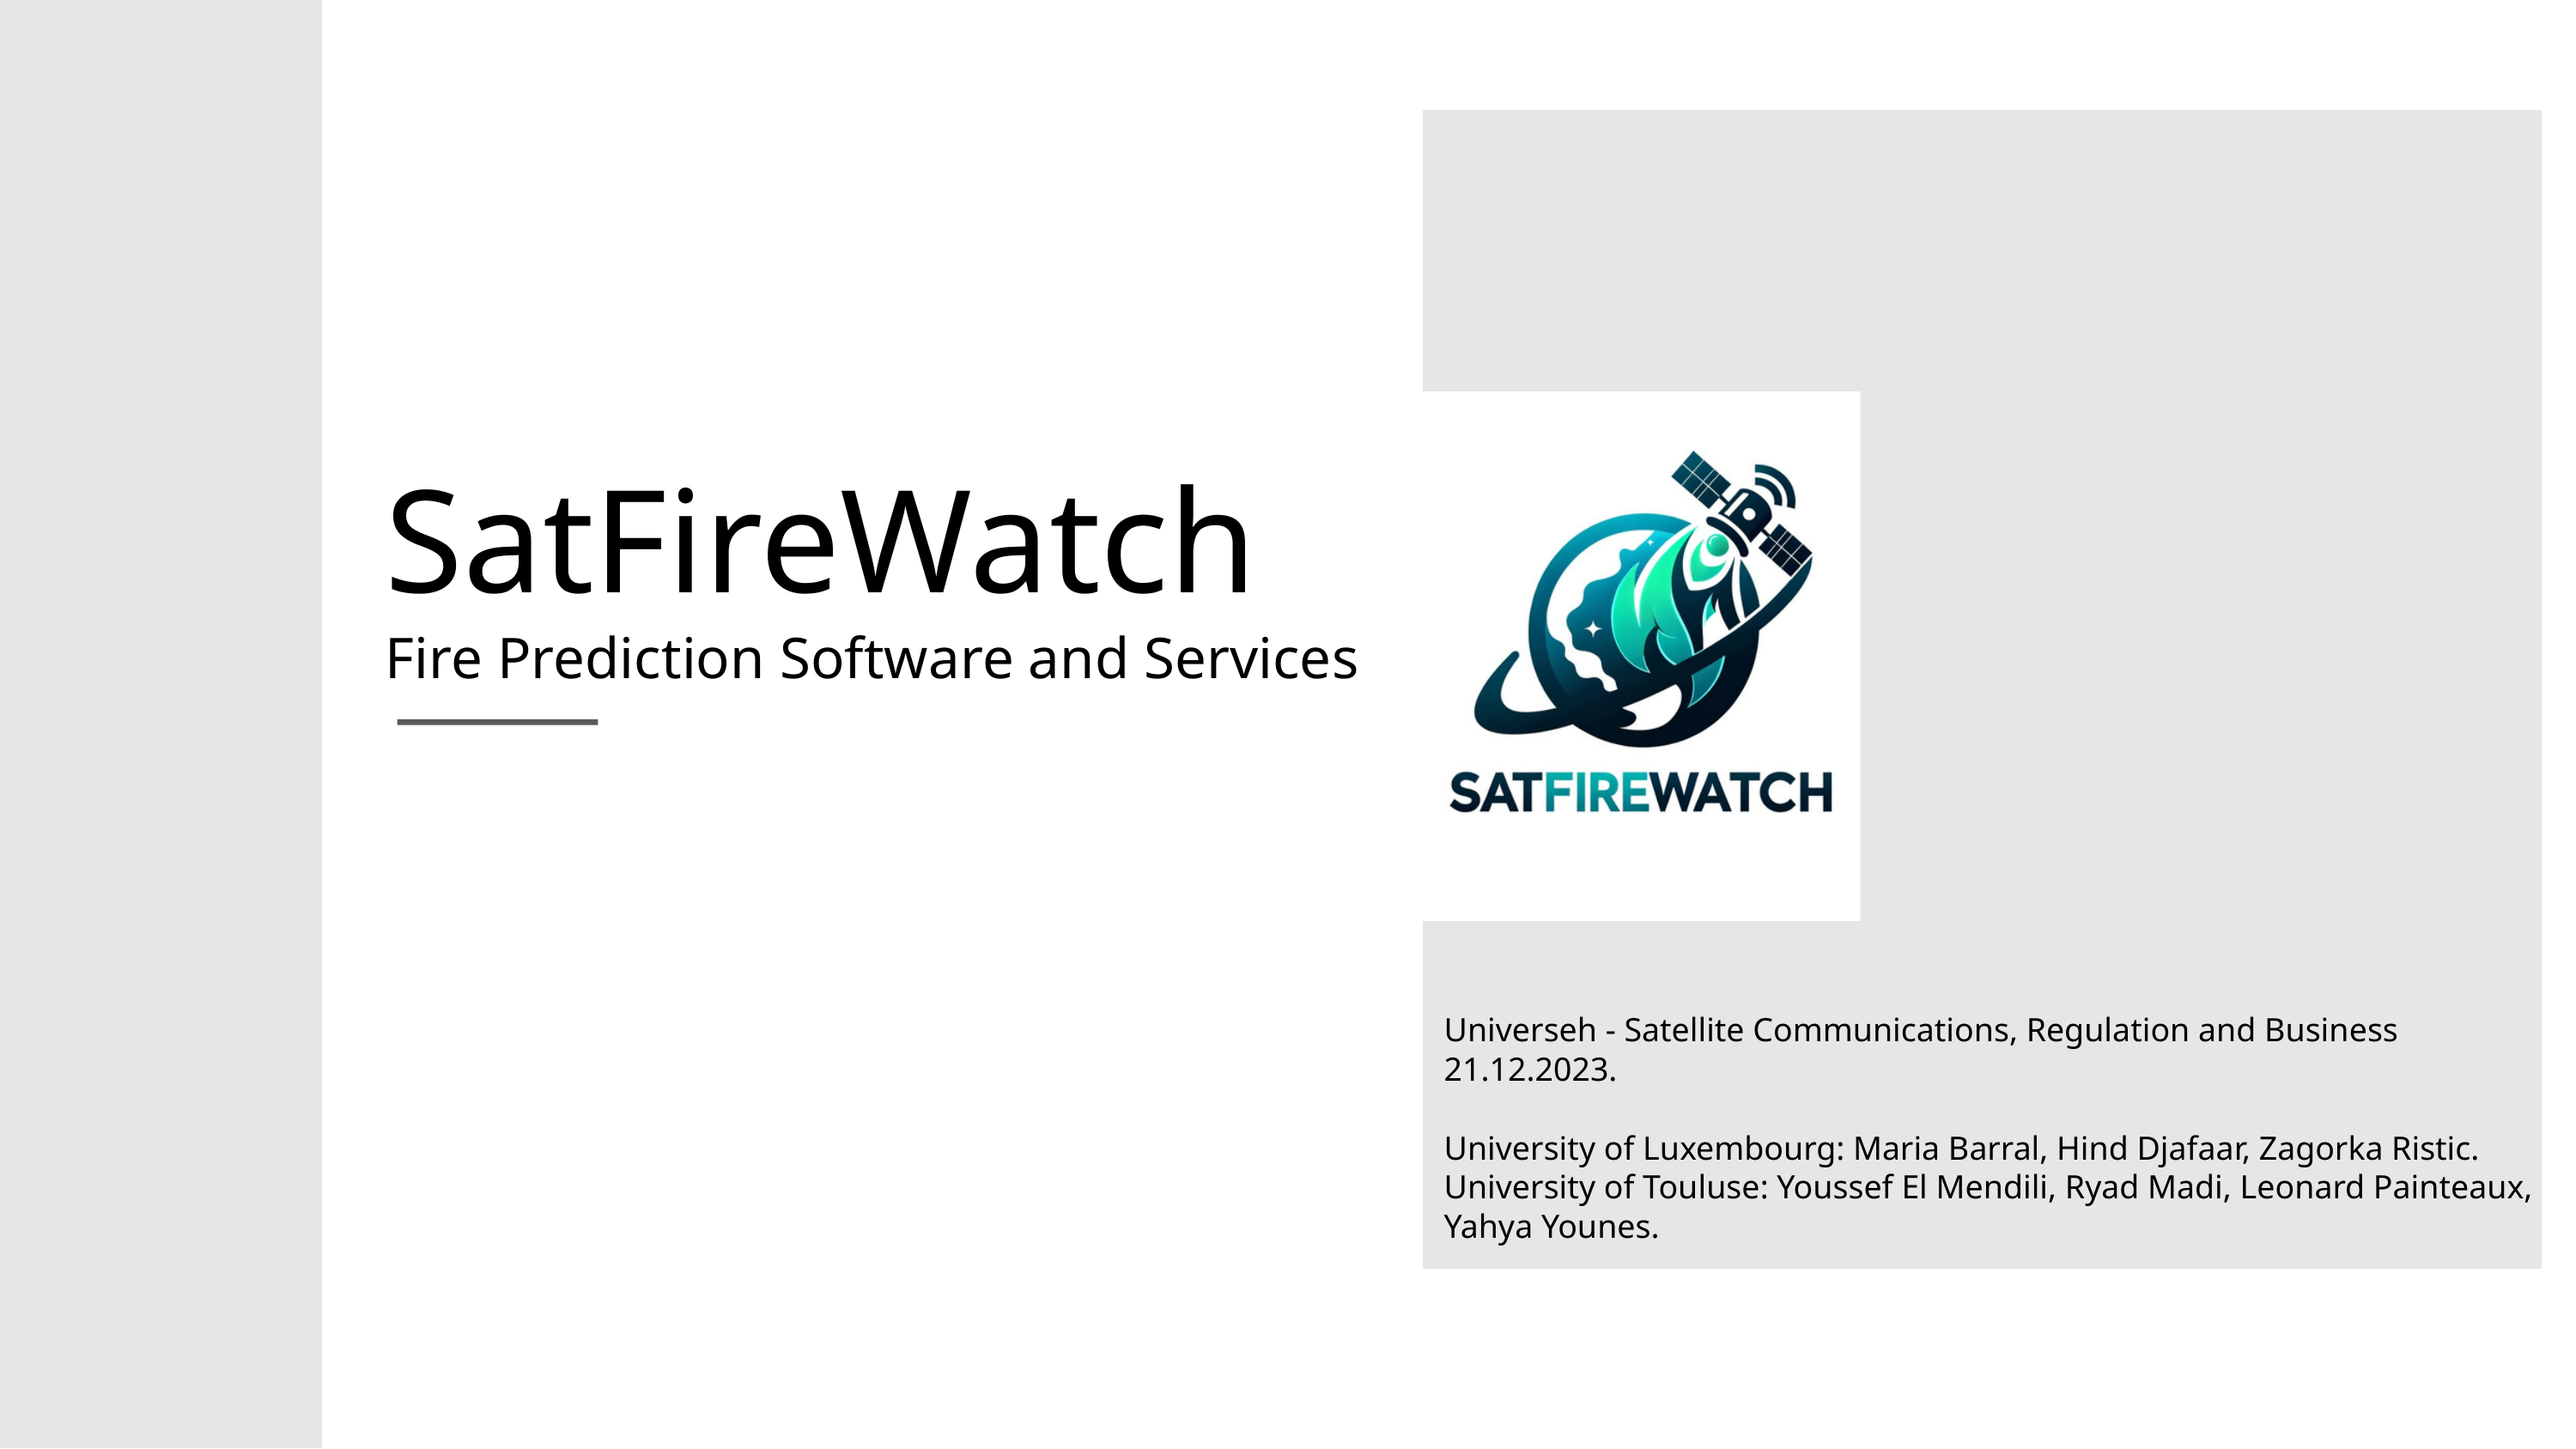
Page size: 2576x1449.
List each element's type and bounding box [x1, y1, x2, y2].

text_box [385, 449, 1384, 724]
text_box [1402, 130, 2562, 1249]
text_box [0, 563, 886, 886]
